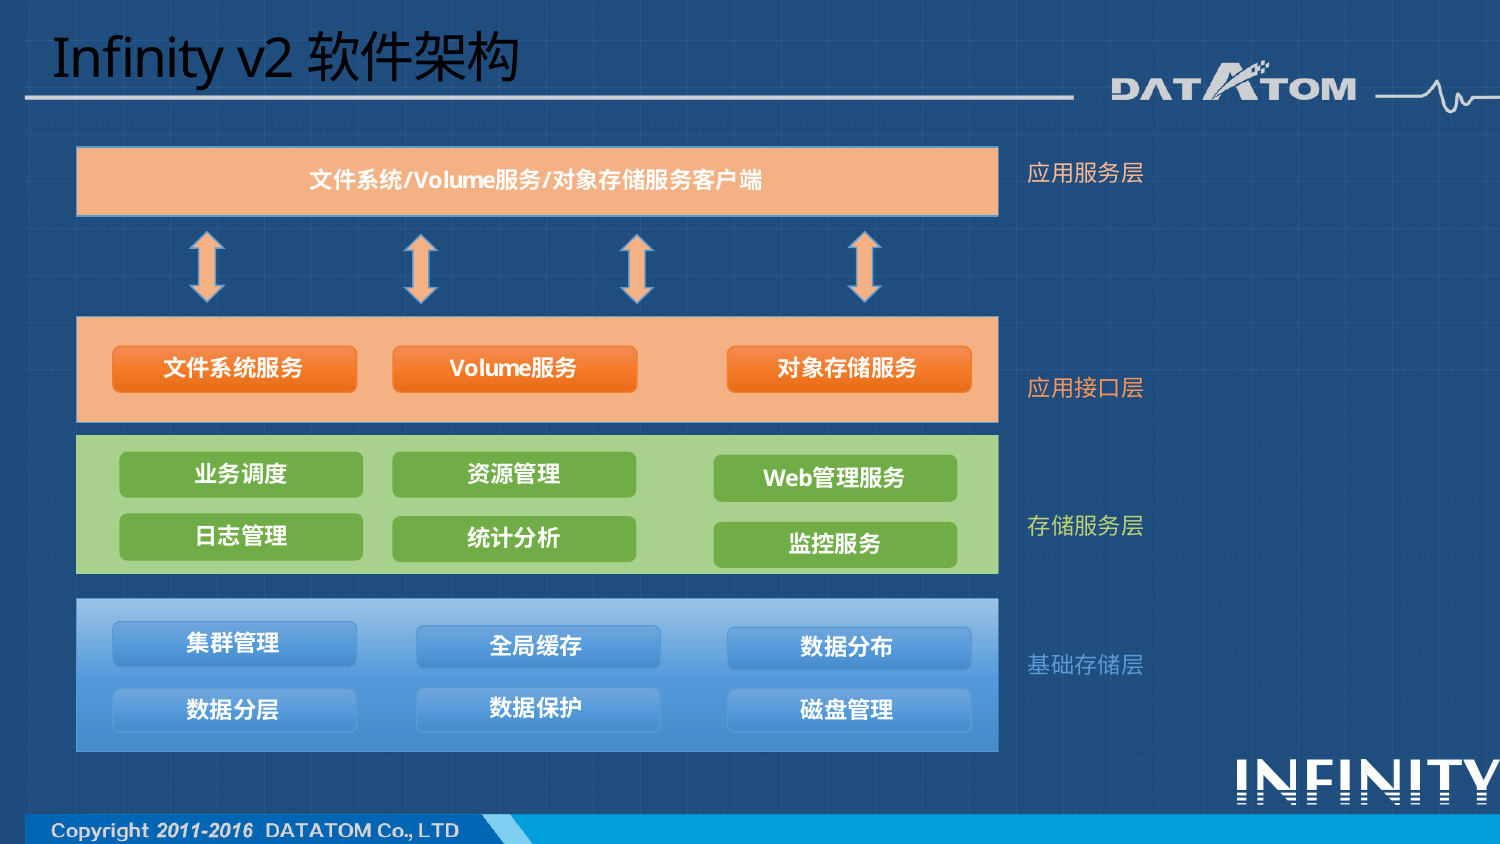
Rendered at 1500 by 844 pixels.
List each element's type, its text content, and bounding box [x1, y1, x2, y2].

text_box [72, 143, 1198, 753]
title Infinity v2软件架构 [37, 21, 1410, 97]
picture [24, 0, 1500, 844]
